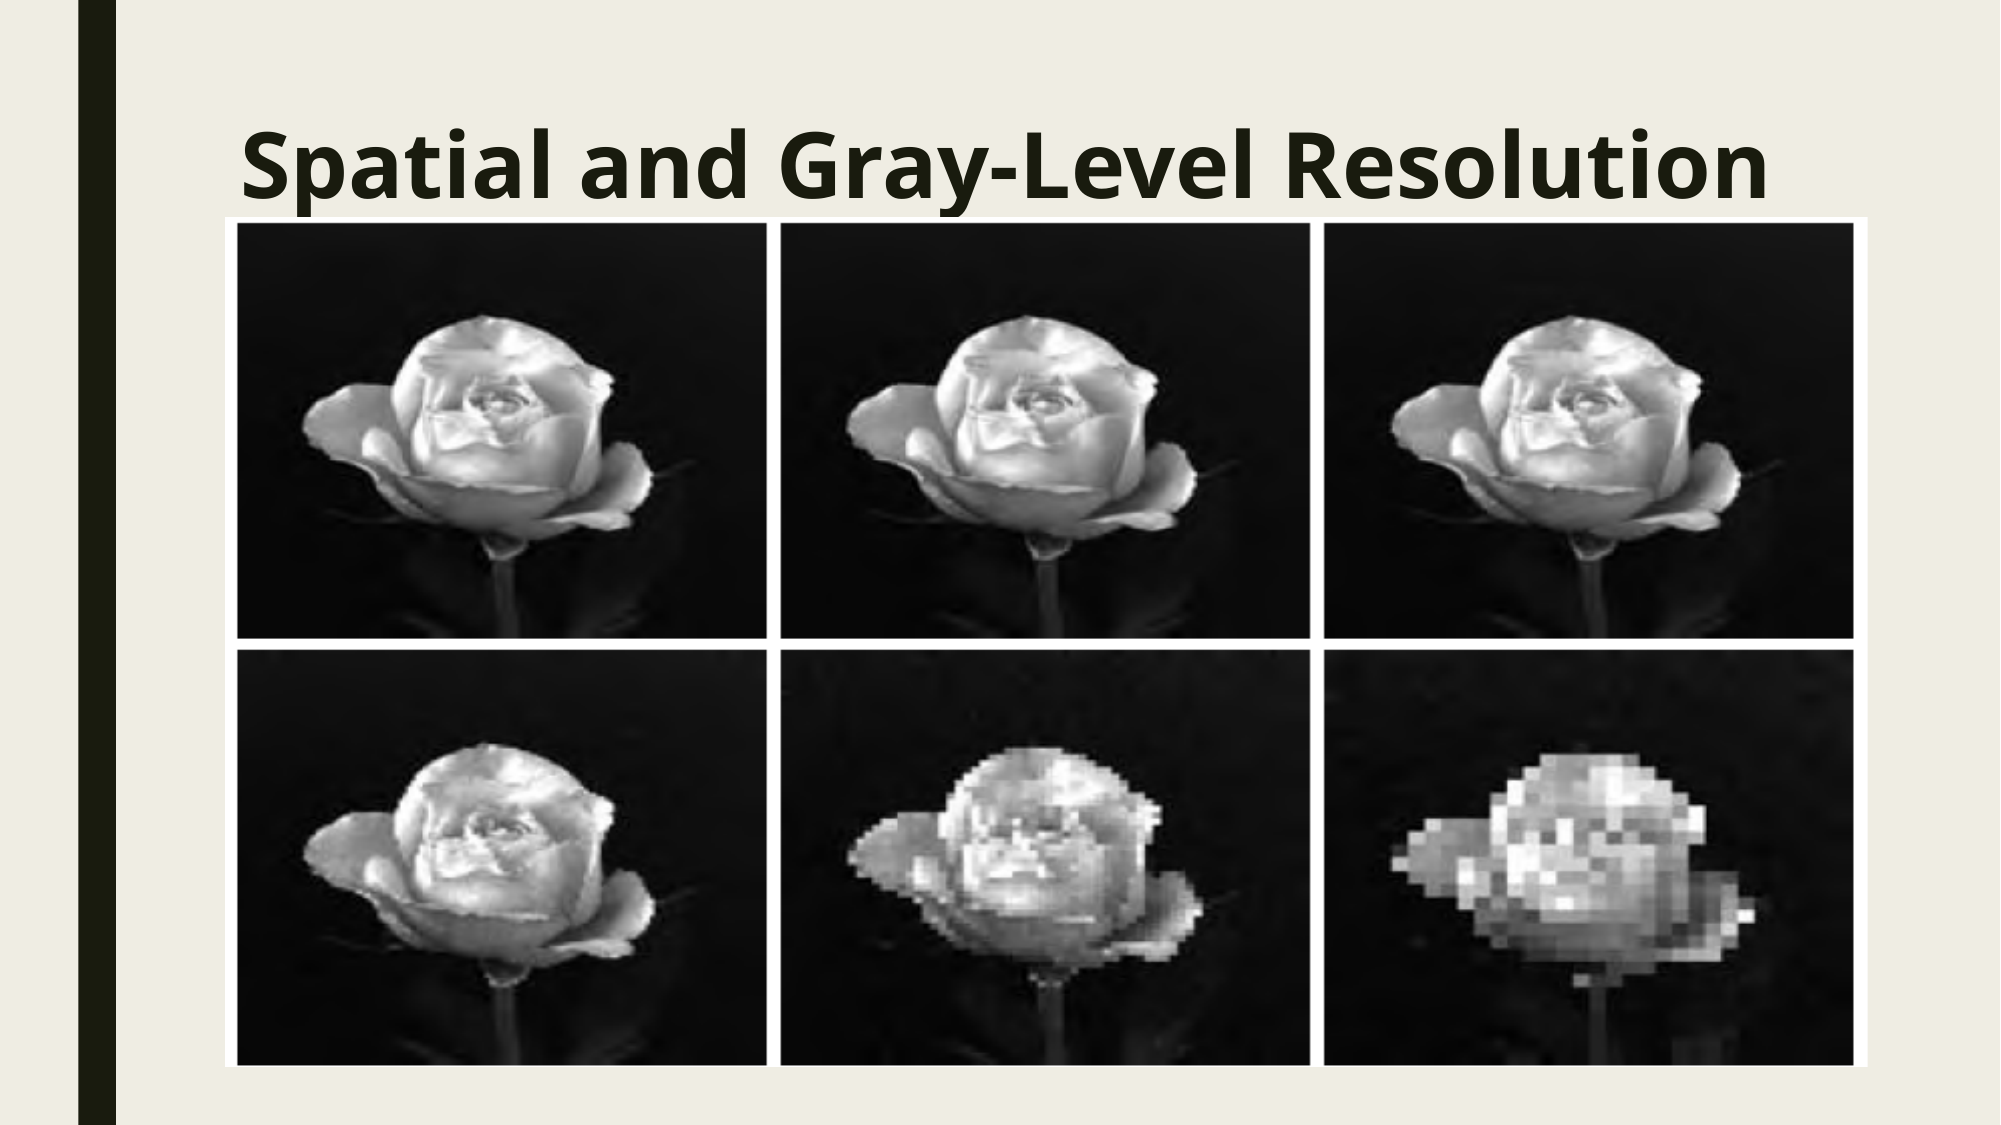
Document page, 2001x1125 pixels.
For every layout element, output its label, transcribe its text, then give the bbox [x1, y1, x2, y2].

title Spatial and Gray-Level Resolution [225, 112, 1800, 217]
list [224, 217, 1868, 1067]
